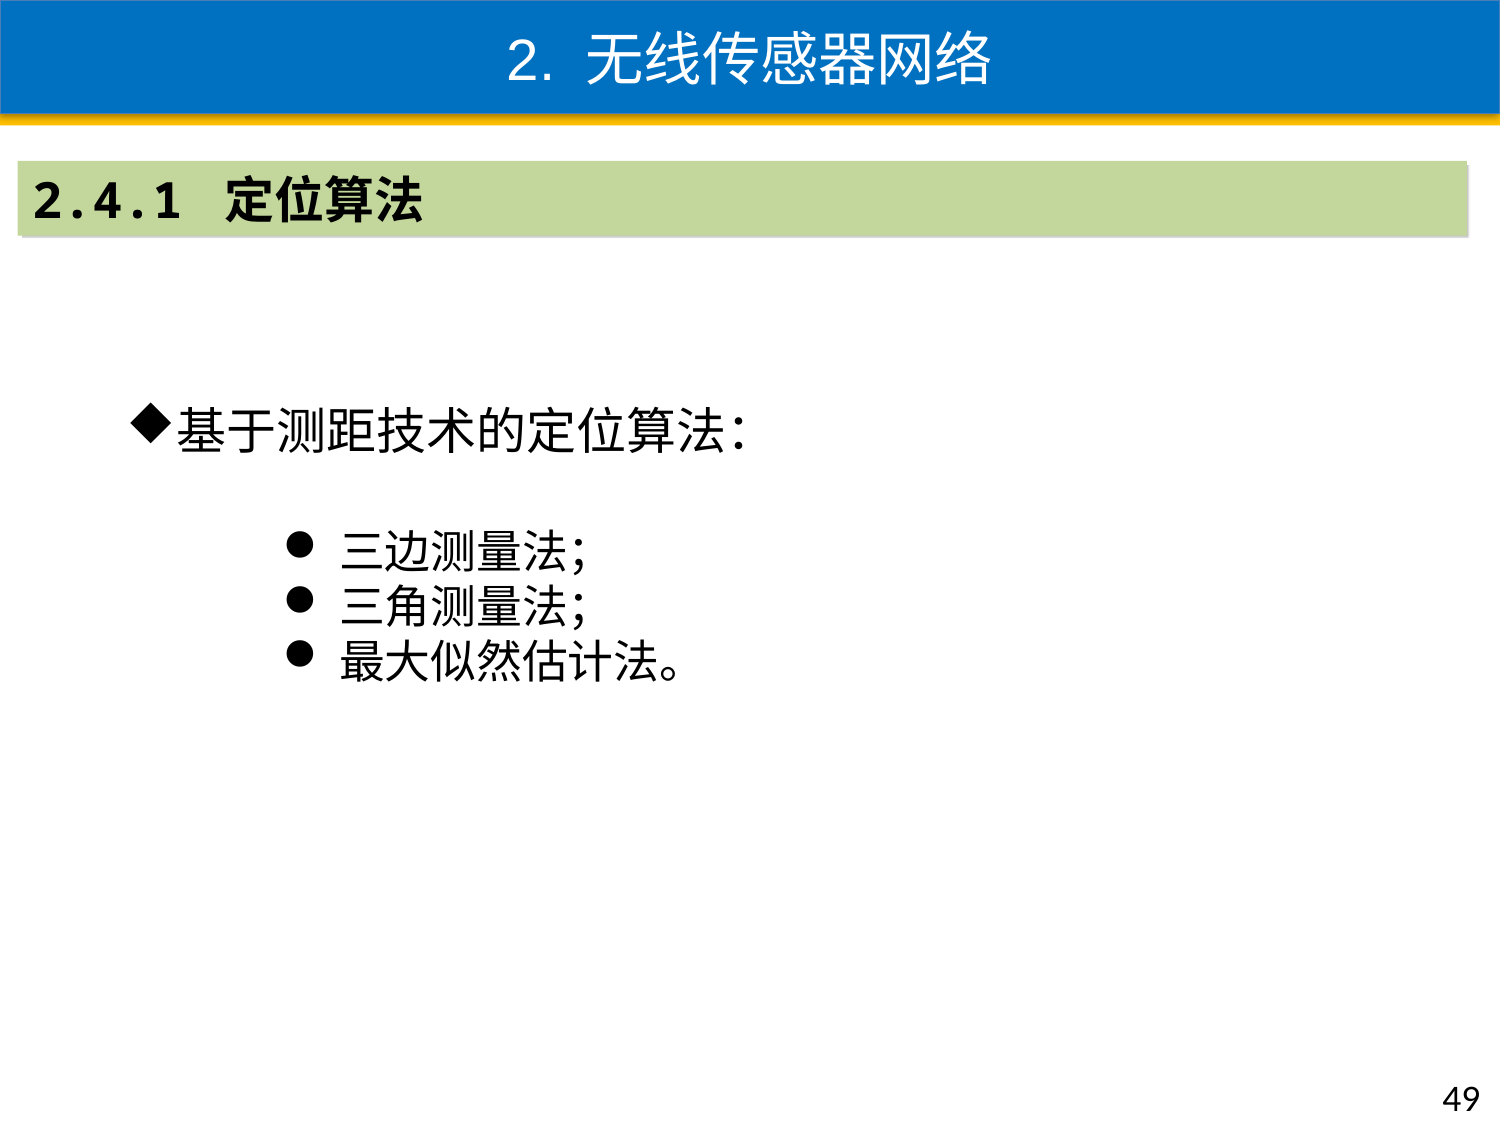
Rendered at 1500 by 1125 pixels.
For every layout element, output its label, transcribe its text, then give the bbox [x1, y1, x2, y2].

text_box 49 [1427, 1066, 1499, 1125]
text_box 2.4.1 定位算法 [17, 160, 1467, 236]
text_box 三边测量法； 三角测量法； 最大似然估计法。 [230, 515, 981, 695]
text_box 2. 无线传感器网络 [0, 0, 1500, 114]
text_box 基于测距技术的定位算法： [112, 392, 1447, 467]
